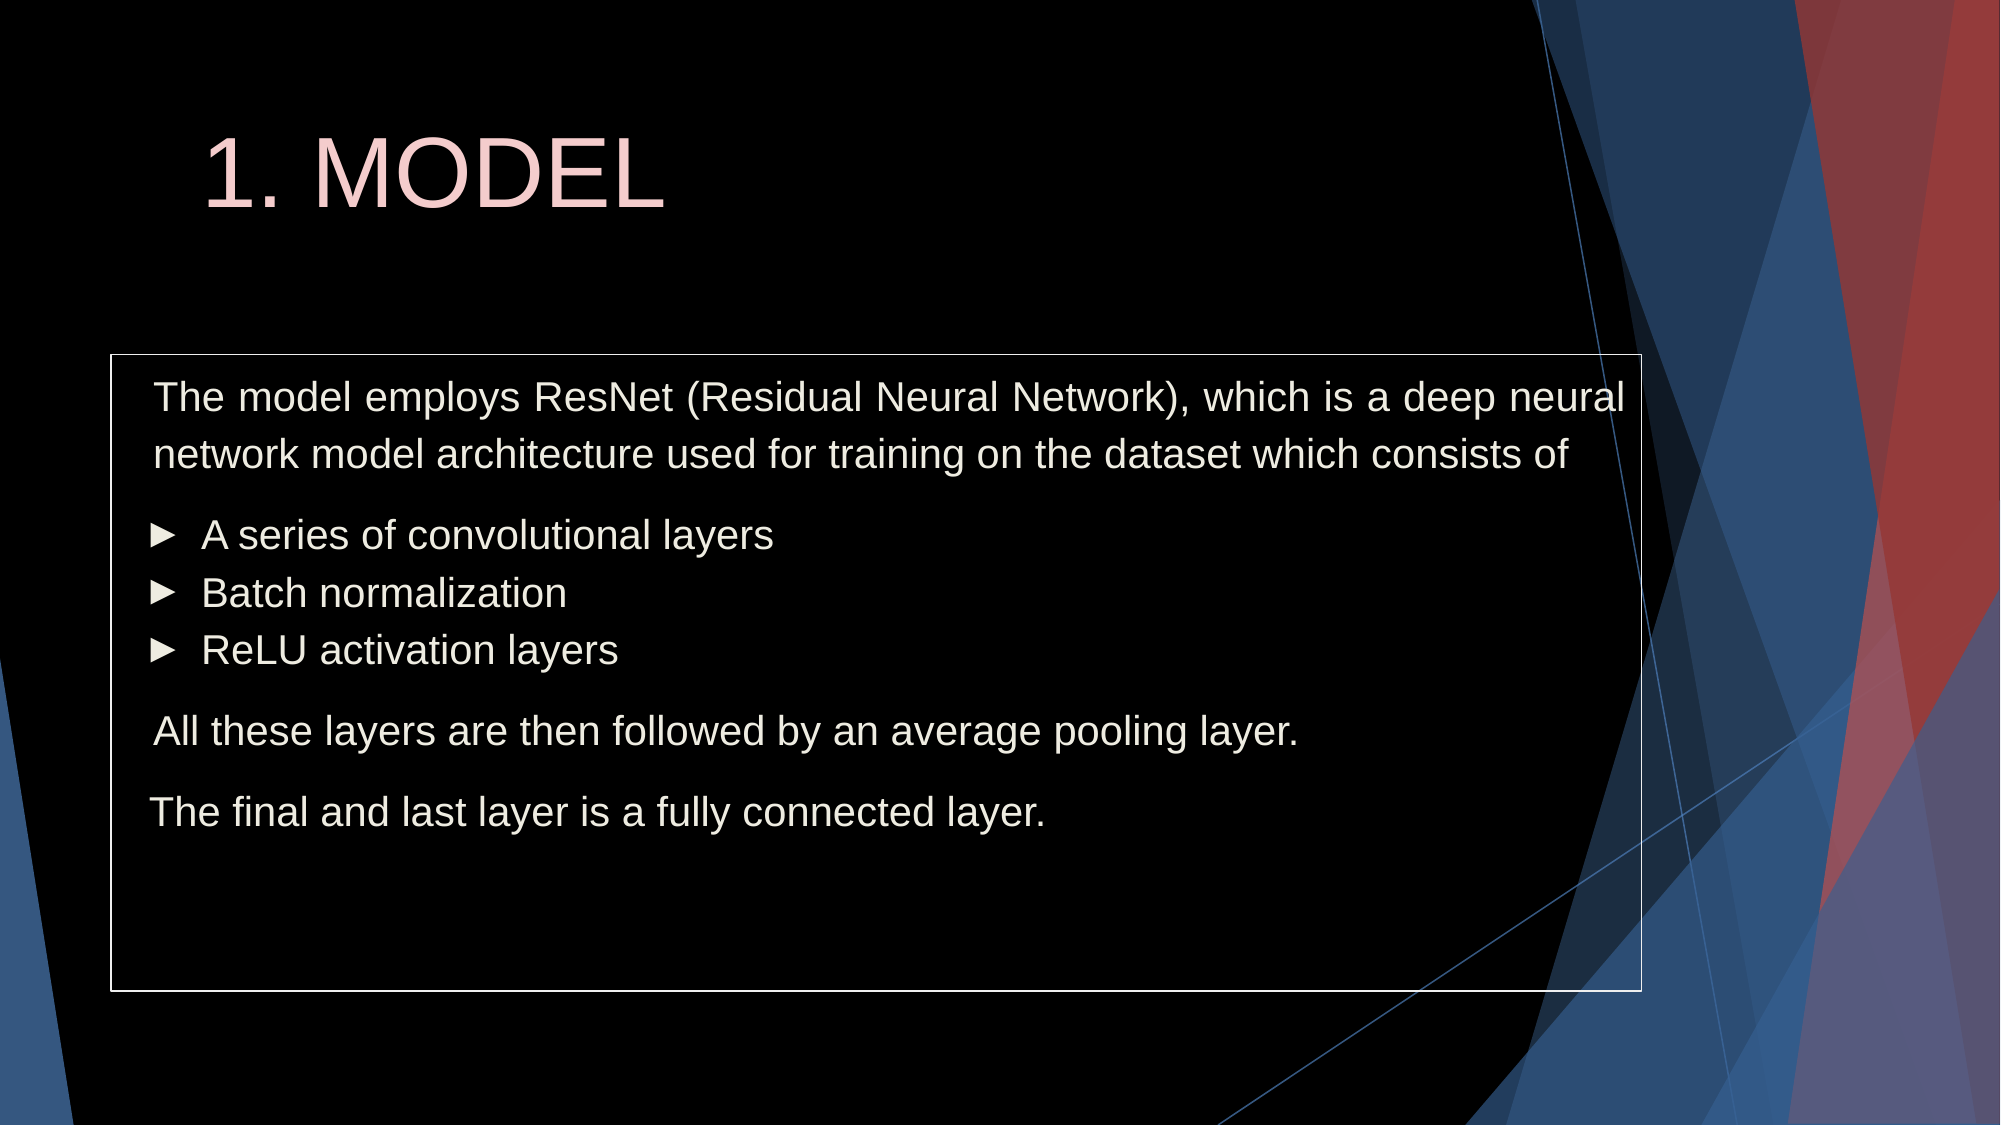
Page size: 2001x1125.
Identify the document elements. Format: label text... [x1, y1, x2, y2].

list The model employs ResNet (Residual Neural Network), which is a deep neural network model architecture used for training on the dataset which consists of A series of convolutional layers Batch normalization ReLU activation layers All these layers are then followed by an average pooling layer. The final and last layer is a fully connected layer. [111, 354, 1642, 992]
title 1. MODEL [111, 99, 1522, 317]
